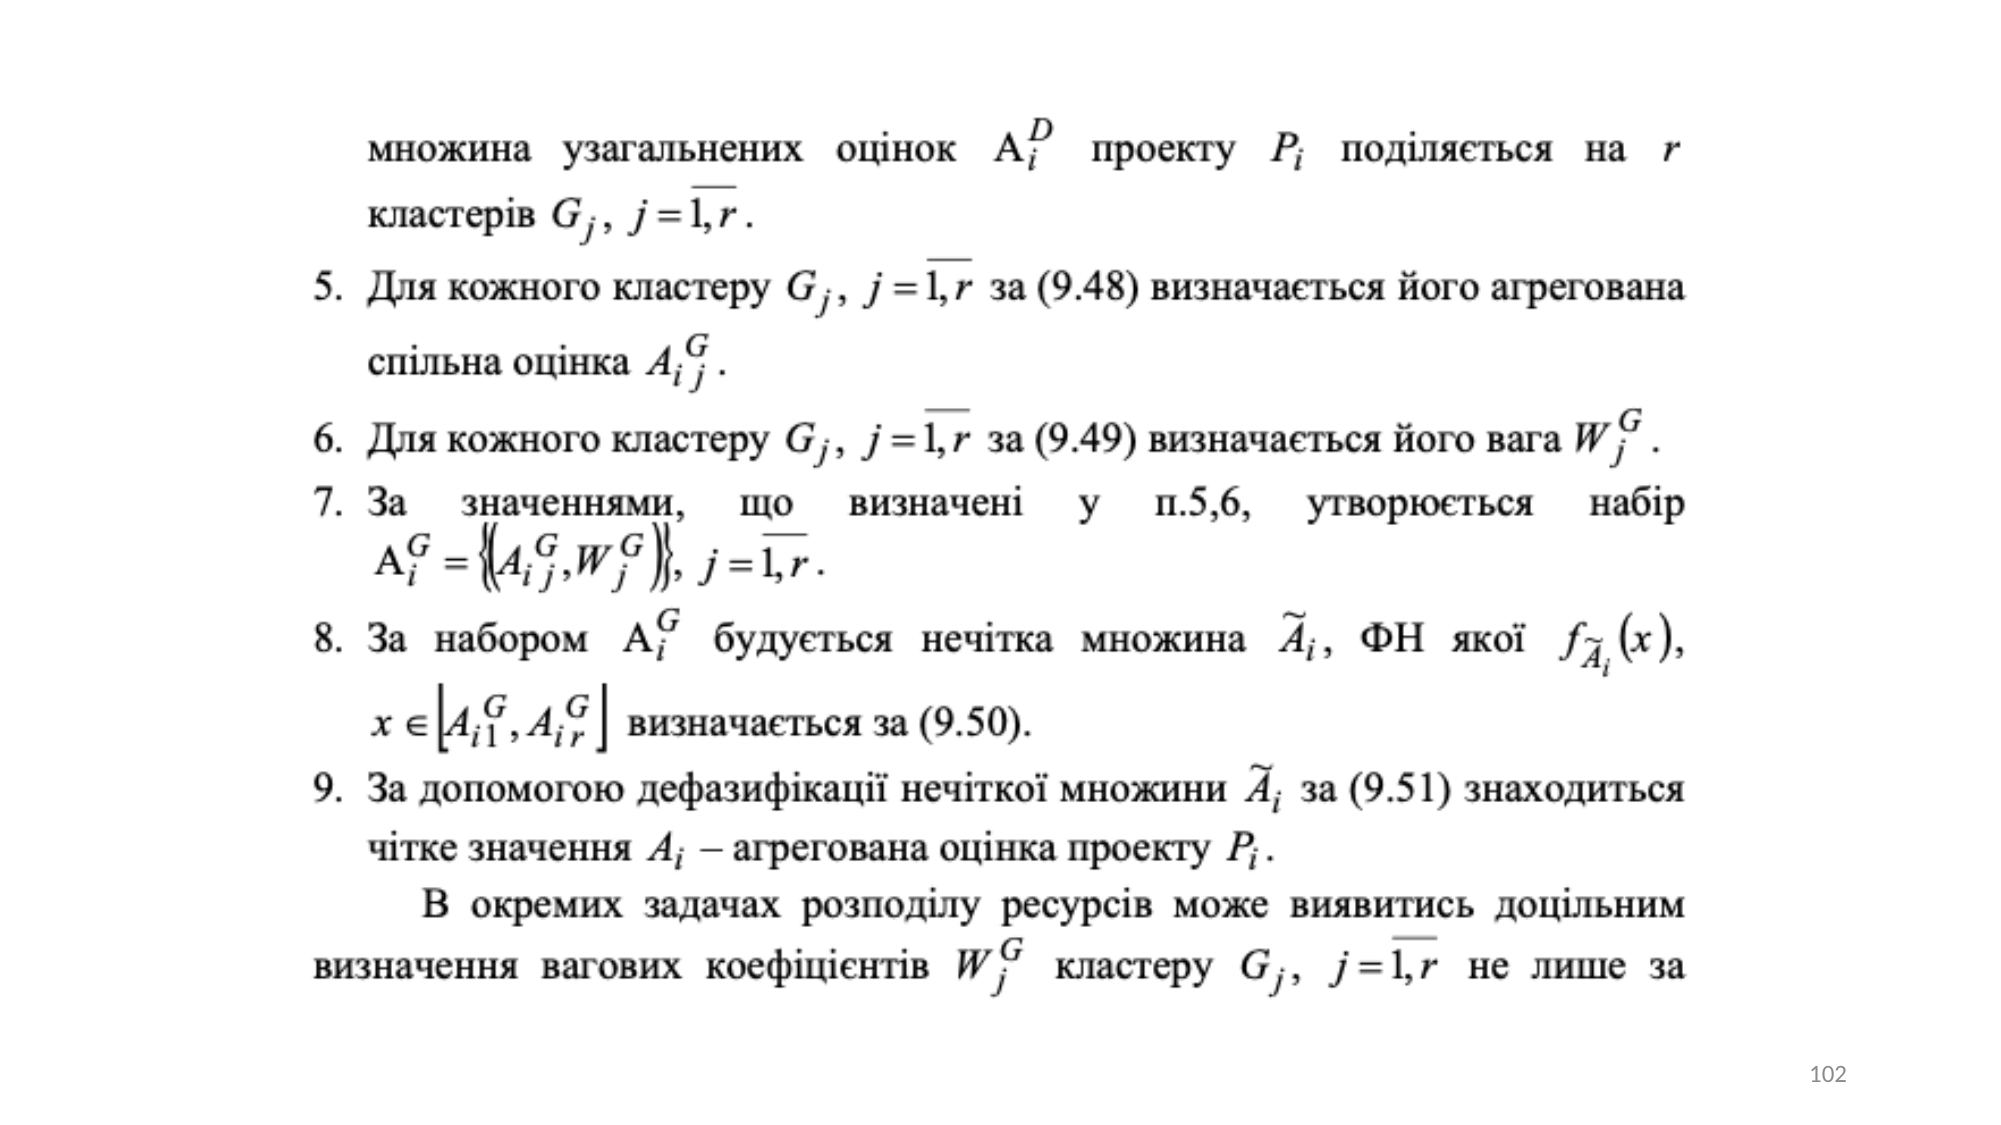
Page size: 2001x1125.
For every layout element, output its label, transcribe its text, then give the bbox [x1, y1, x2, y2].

slide_number 102 [1412, 1042, 1863, 1103]
picture [283, 105, 1717, 1020]
